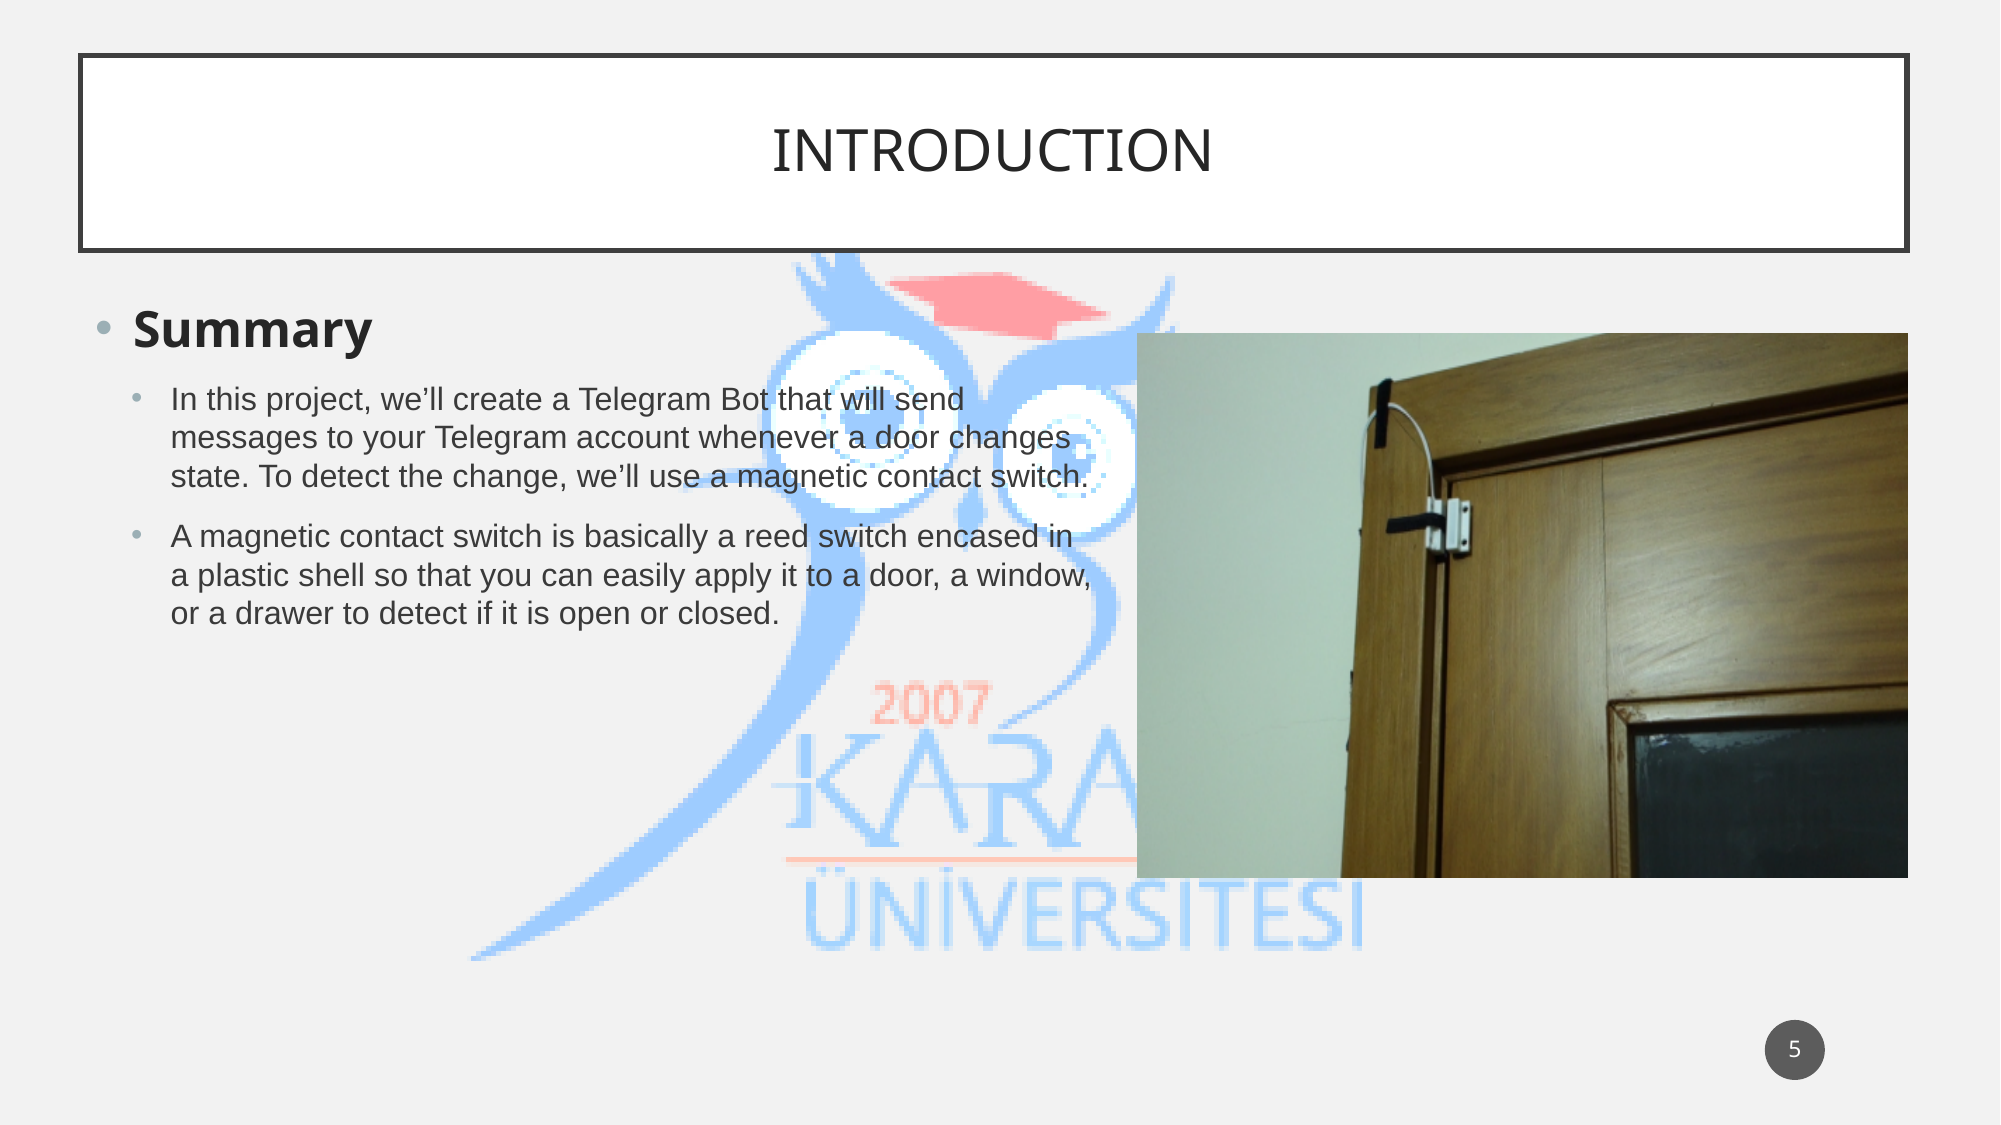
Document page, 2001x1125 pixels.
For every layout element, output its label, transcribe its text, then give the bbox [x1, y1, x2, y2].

slide_number ‹#› [1764, 1019, 1825, 1080]
list Summary In this project, we’ll create a Telegram Bot that will send messages to your Telegram account whenever a door changes state. To detect the change, we’ll use a magnetic contact switch. A magnetic contact switch is basically a reed switch encased in a plastic shell so that you can easily apply it to a door, a window, or a drawer to detect if it is open or closed. [80, 289, 1116, 1037]
title INTRODUCTION [78, 53, 1910, 253]
picture [467, 213, 1908, 961]
